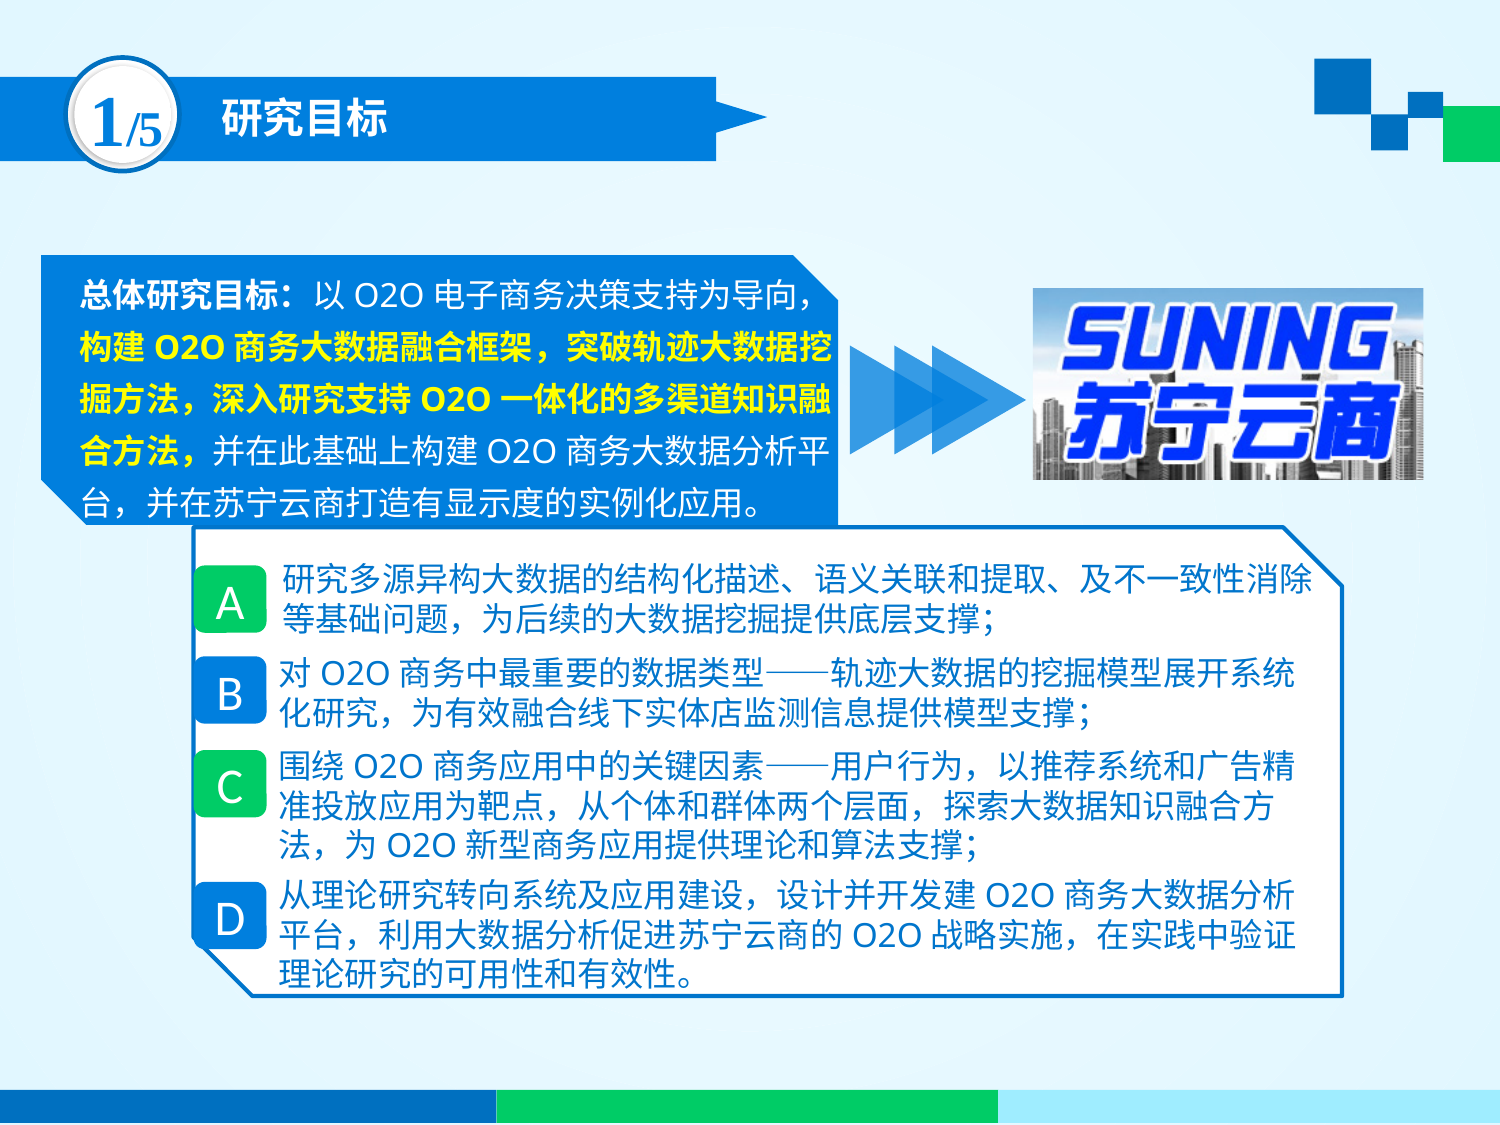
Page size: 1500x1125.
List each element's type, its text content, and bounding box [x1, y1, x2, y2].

text_box A [191, 563, 269, 635]
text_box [1314, 58, 1500, 163]
picture [1032, 287, 1424, 480]
text_box 围绕O2O商务应用中的关键因素——用户行为，以推荐系统和广告精准投放应用为靶点，从个体和群体两个层面，探索大数据知识融合方法，为O2O新型商务应用提供理论和算法支撑； [263, 737, 1342, 866]
text_box [191, 717, 263, 757]
text_box 研究多源异构大数据的结构化描述、语义关联和提取、及不一致性消除等基础问题，为后续的大数据挖掘提供底层支撑； [267, 550, 1354, 646]
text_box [0, 76, 60, 162]
text_box [191, 810, 263, 889]
text_box 总体研究目标：以O2O电子商务决策支持为导向，构建O2O商务大数据融合框架，突破轨迹大数据挖掘方法，深入研究支持O2O一体化的多渠道知识融合方法，并在此基础上构建O2O商务大数据分析平台，并在苏宁云商打造有显示度的实例化应用。 [64, 255, 850, 530]
text_box B [191, 654, 269, 726]
text_box [996, 1088, 1500, 1125]
text_box [39, 253, 796, 506]
text_box [191, 626, 267, 663]
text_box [65, 57, 219, 172]
text_box D [191, 879, 269, 952]
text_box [222, 76, 768, 162]
text_box 从理论研究转向系统及应用建设，设计并开发建O2O商务大数据分析平台，利用大数据分析促进苏宁云商的O2O战略实施，在实践中验证理论研究的可用性和有效性。 [263, 866, 1342, 1001]
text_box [849, 345, 1027, 455]
text_box [494, 1088, 996, 1125]
text_box C [191, 747, 269, 820]
text_box [191, 525, 1309, 573]
text_box [0, 1088, 494, 1125]
text_box [205, 950, 263, 999]
text_box 对O2O商务中最重要的数据类型——轨迹大数据的挖掘模型展开系统化研究，为有效融合线下实体店监测信息提供模型支撑； [263, 644, 1344, 740]
